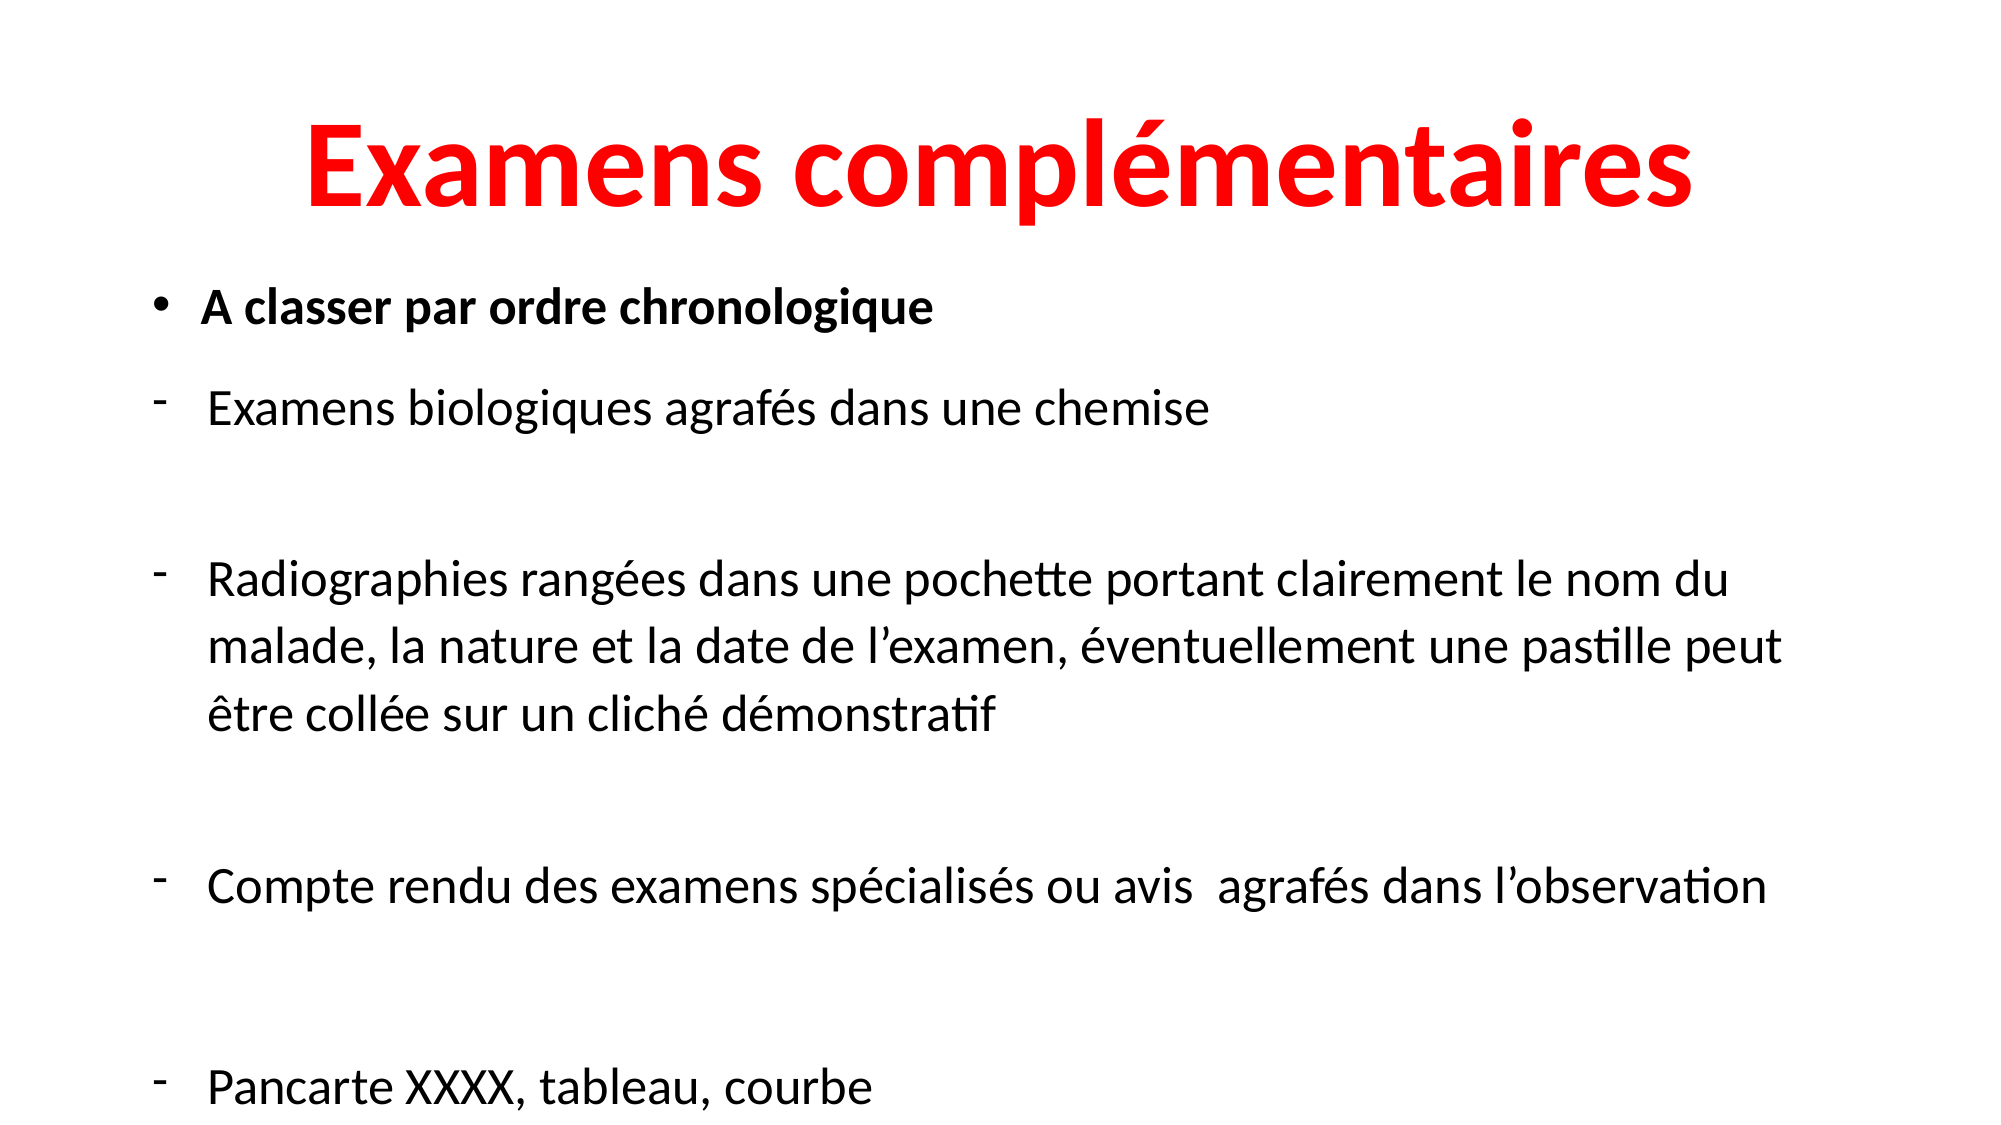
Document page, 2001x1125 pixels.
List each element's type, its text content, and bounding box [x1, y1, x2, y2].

title Examens complémentaires [137, 42, 1863, 259]
list A classer par ordre chronologique Examens biologiques agrafés dans une chemise Radiographies rangées dans une pochette portant clairement le nom du malade, la nature et la date de l’examen, éventuellement une pastille peut être collée sur un cliché démonstratif Compte rendu des examens spécialisés ou avis agrafés dans l’observation Pancarte XXXX, tableau, courbe [137, 259, 1863, 1125]
